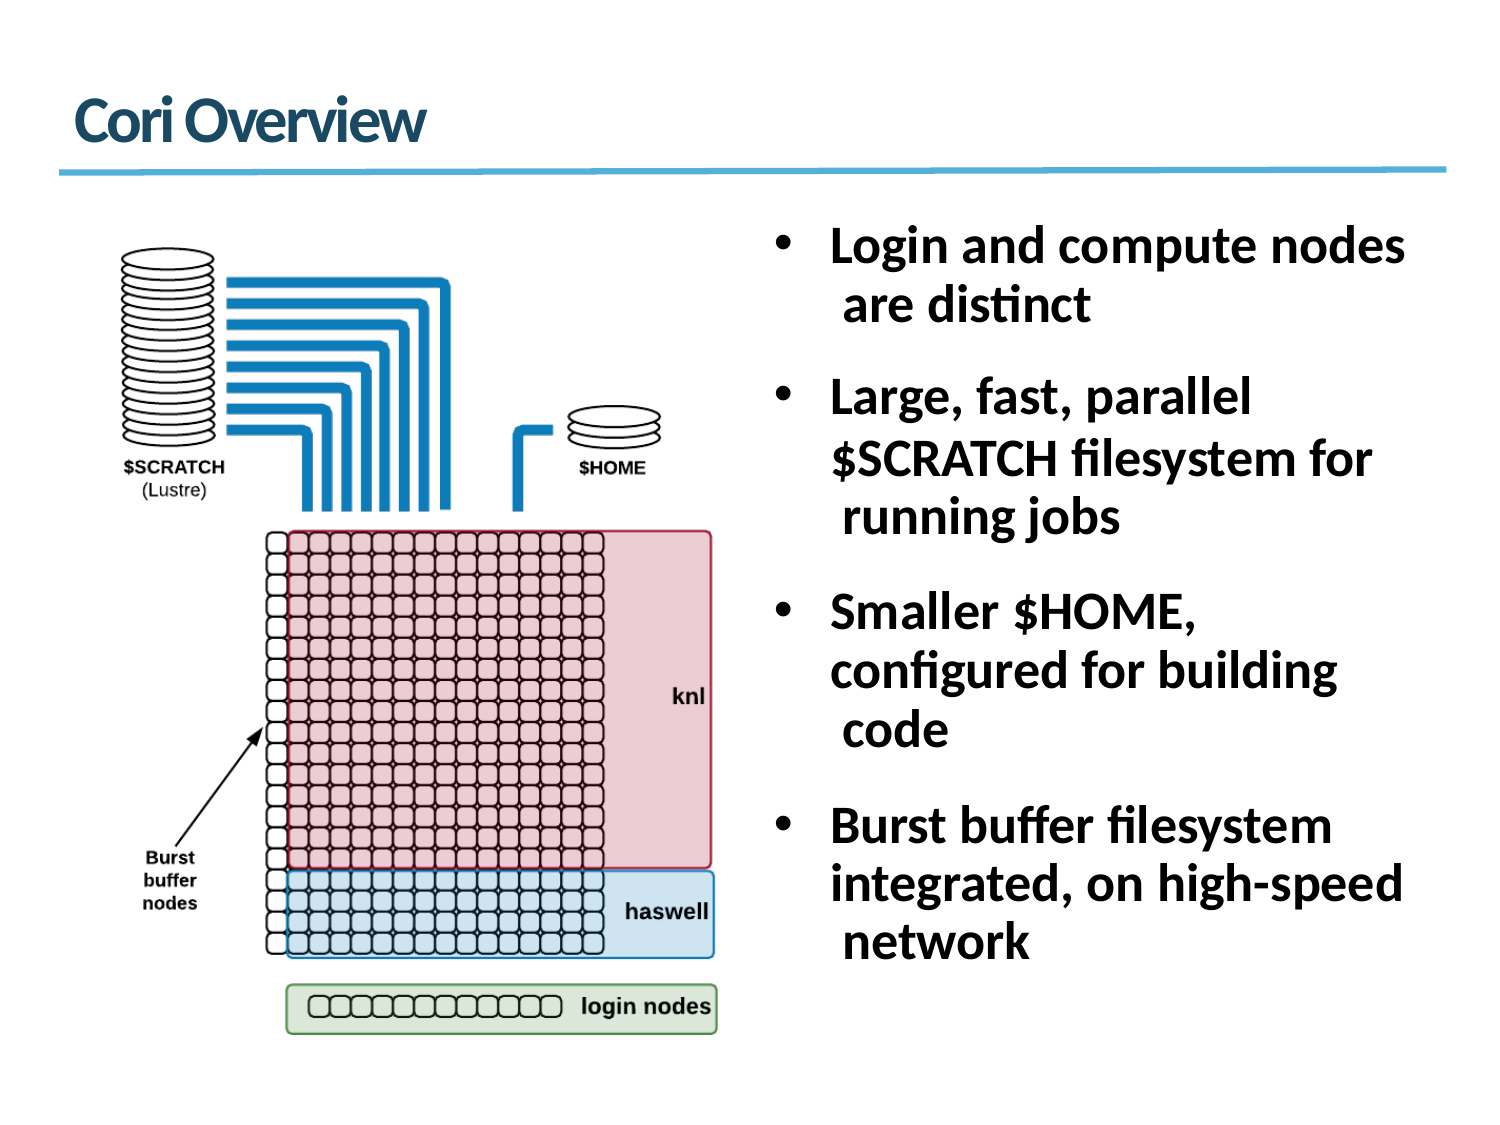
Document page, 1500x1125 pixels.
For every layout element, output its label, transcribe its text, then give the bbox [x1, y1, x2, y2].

text_box [59, 206, 759, 1076]
title Cori Overview [72, 73, 443, 206]
list Login and compute nodes are distinct Large, fast, parallel $SCRATCH ﬁlesystem for running jobs Smaller $HOME, conﬁgured for building code Burst buﬀer ﬁlesystem integrated, on high-speed network [759, 206, 1413, 971]
